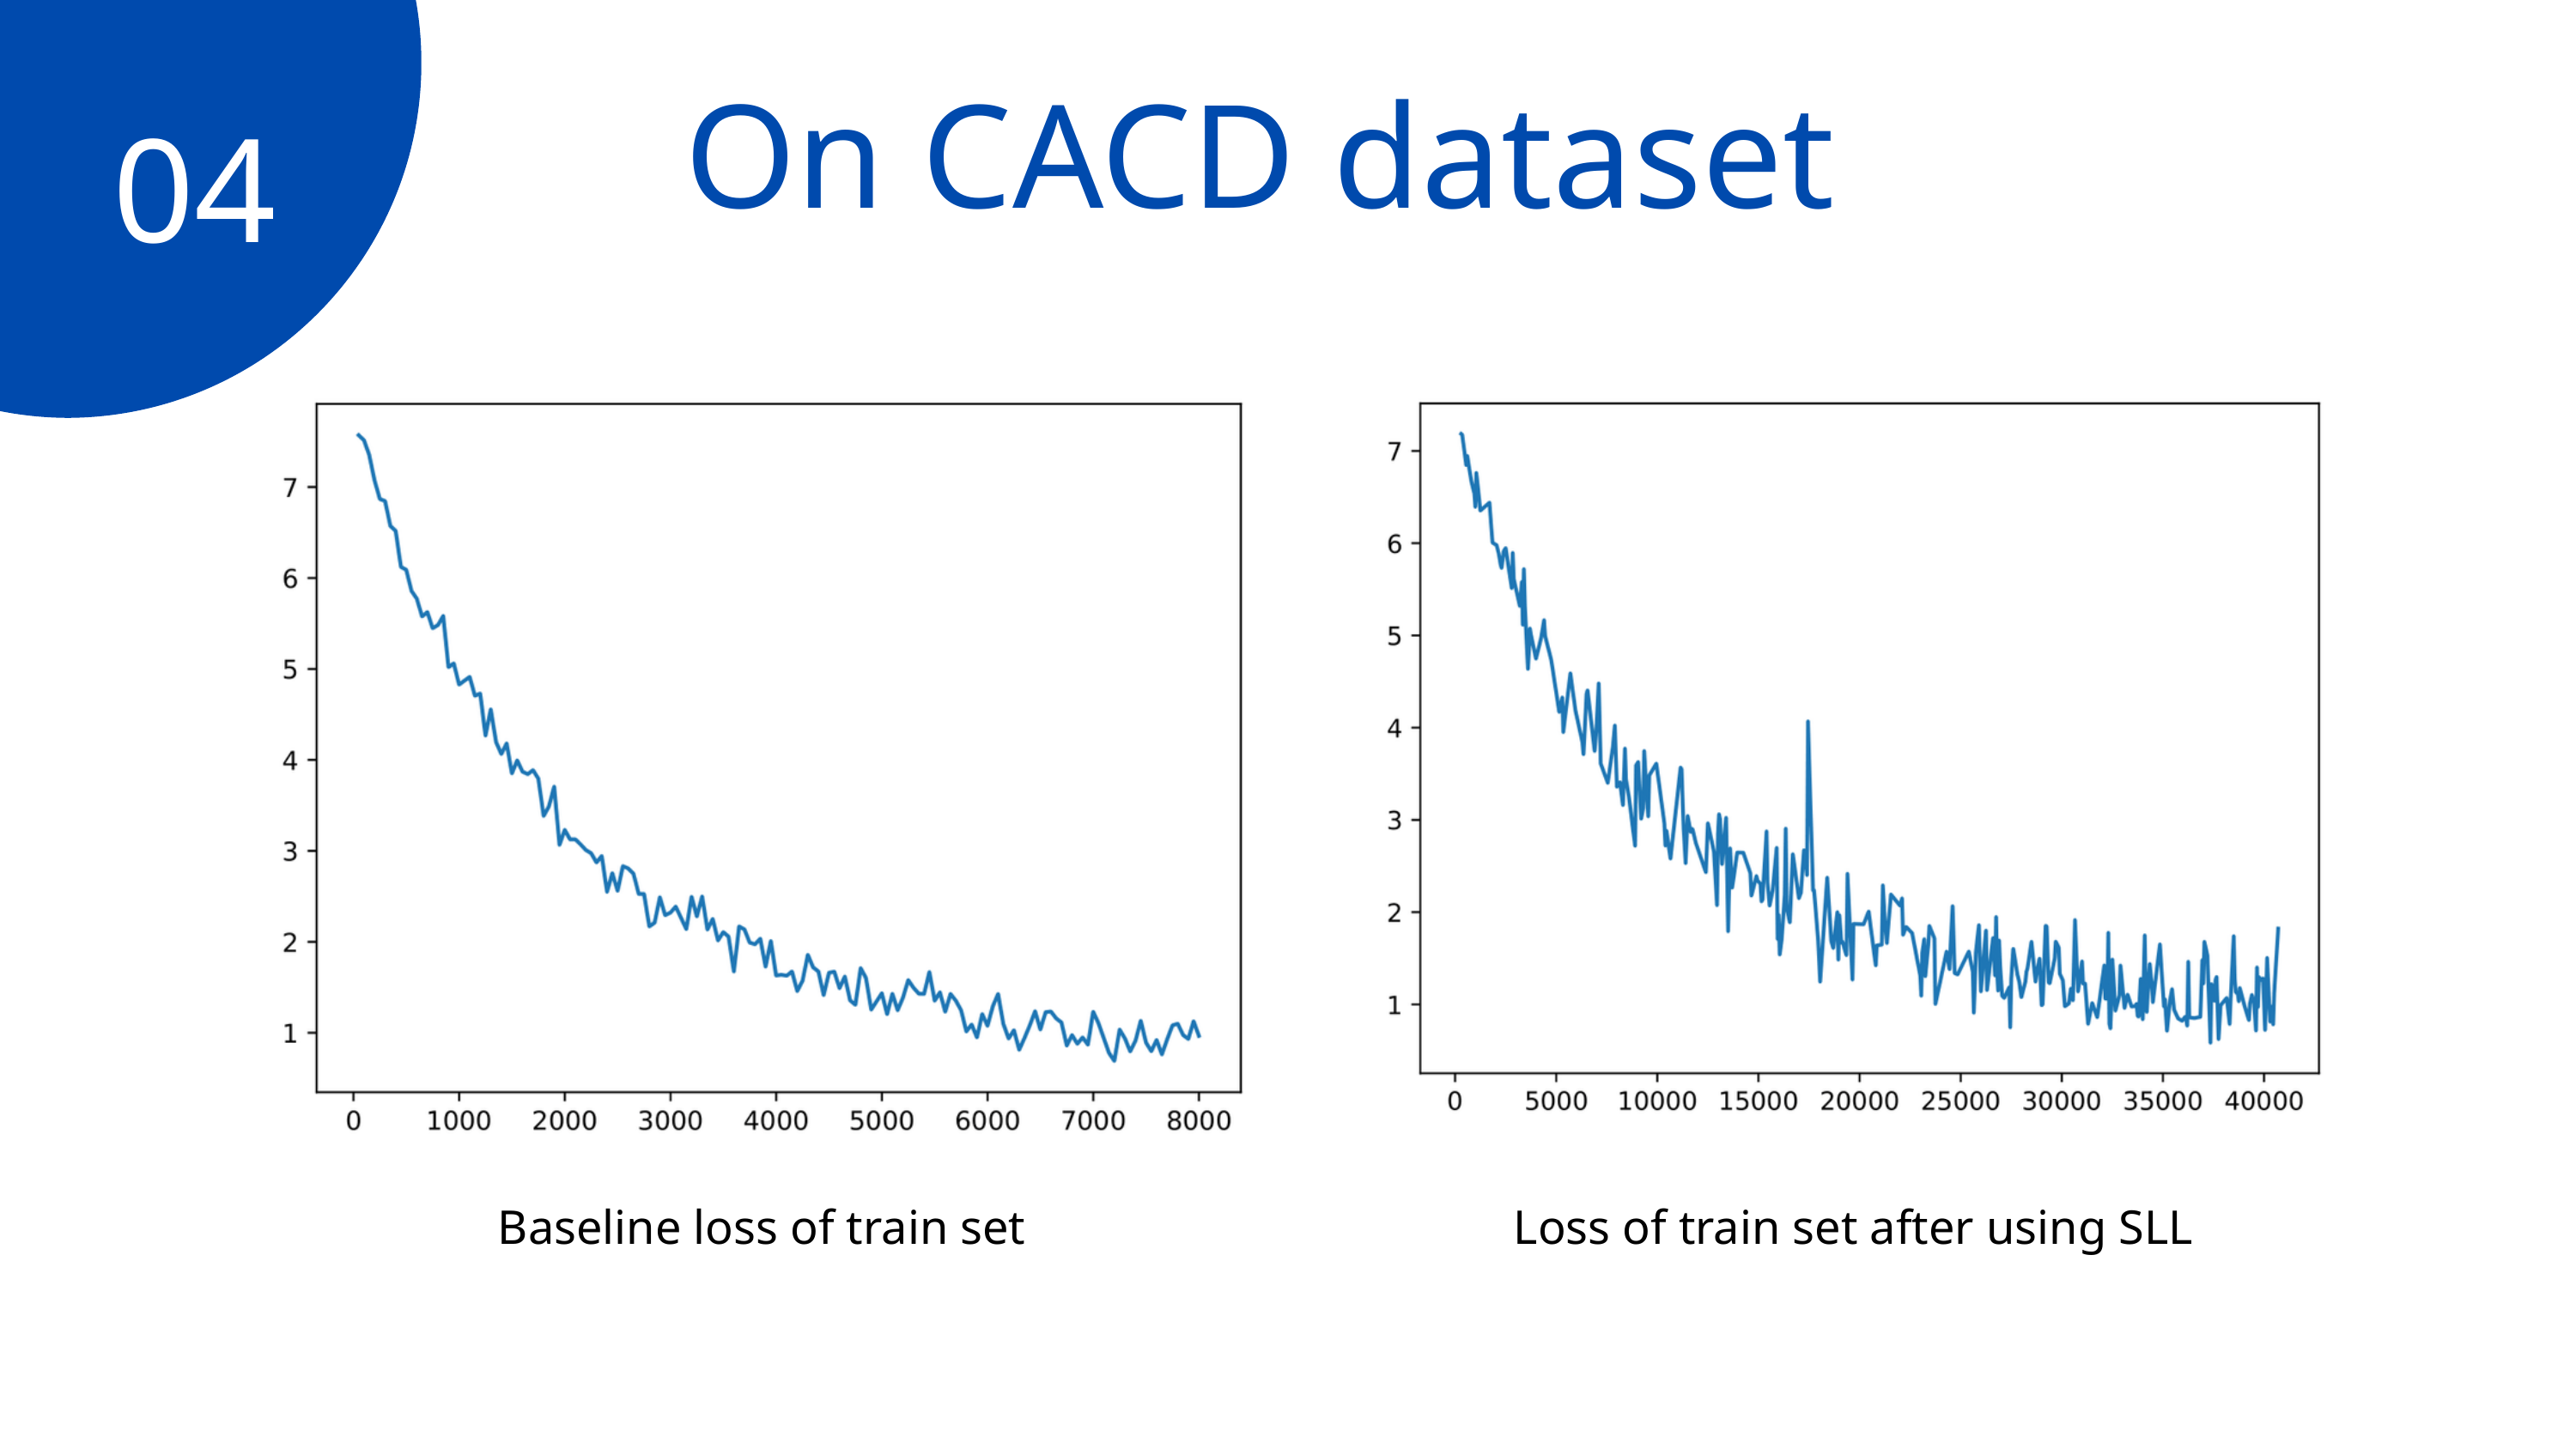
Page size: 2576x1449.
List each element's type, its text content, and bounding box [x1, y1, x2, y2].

text_box Loss of train set after using SLL [1429, 1188, 2278, 1254]
text_box On CACD dataset [587, 36, 1932, 237]
text_box Baseline loss of train set [337, 1188, 1187, 1254]
picture [264, 385, 1261, 1155]
picture [1369, 385, 2338, 1134]
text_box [0, 0, 423, 418]
